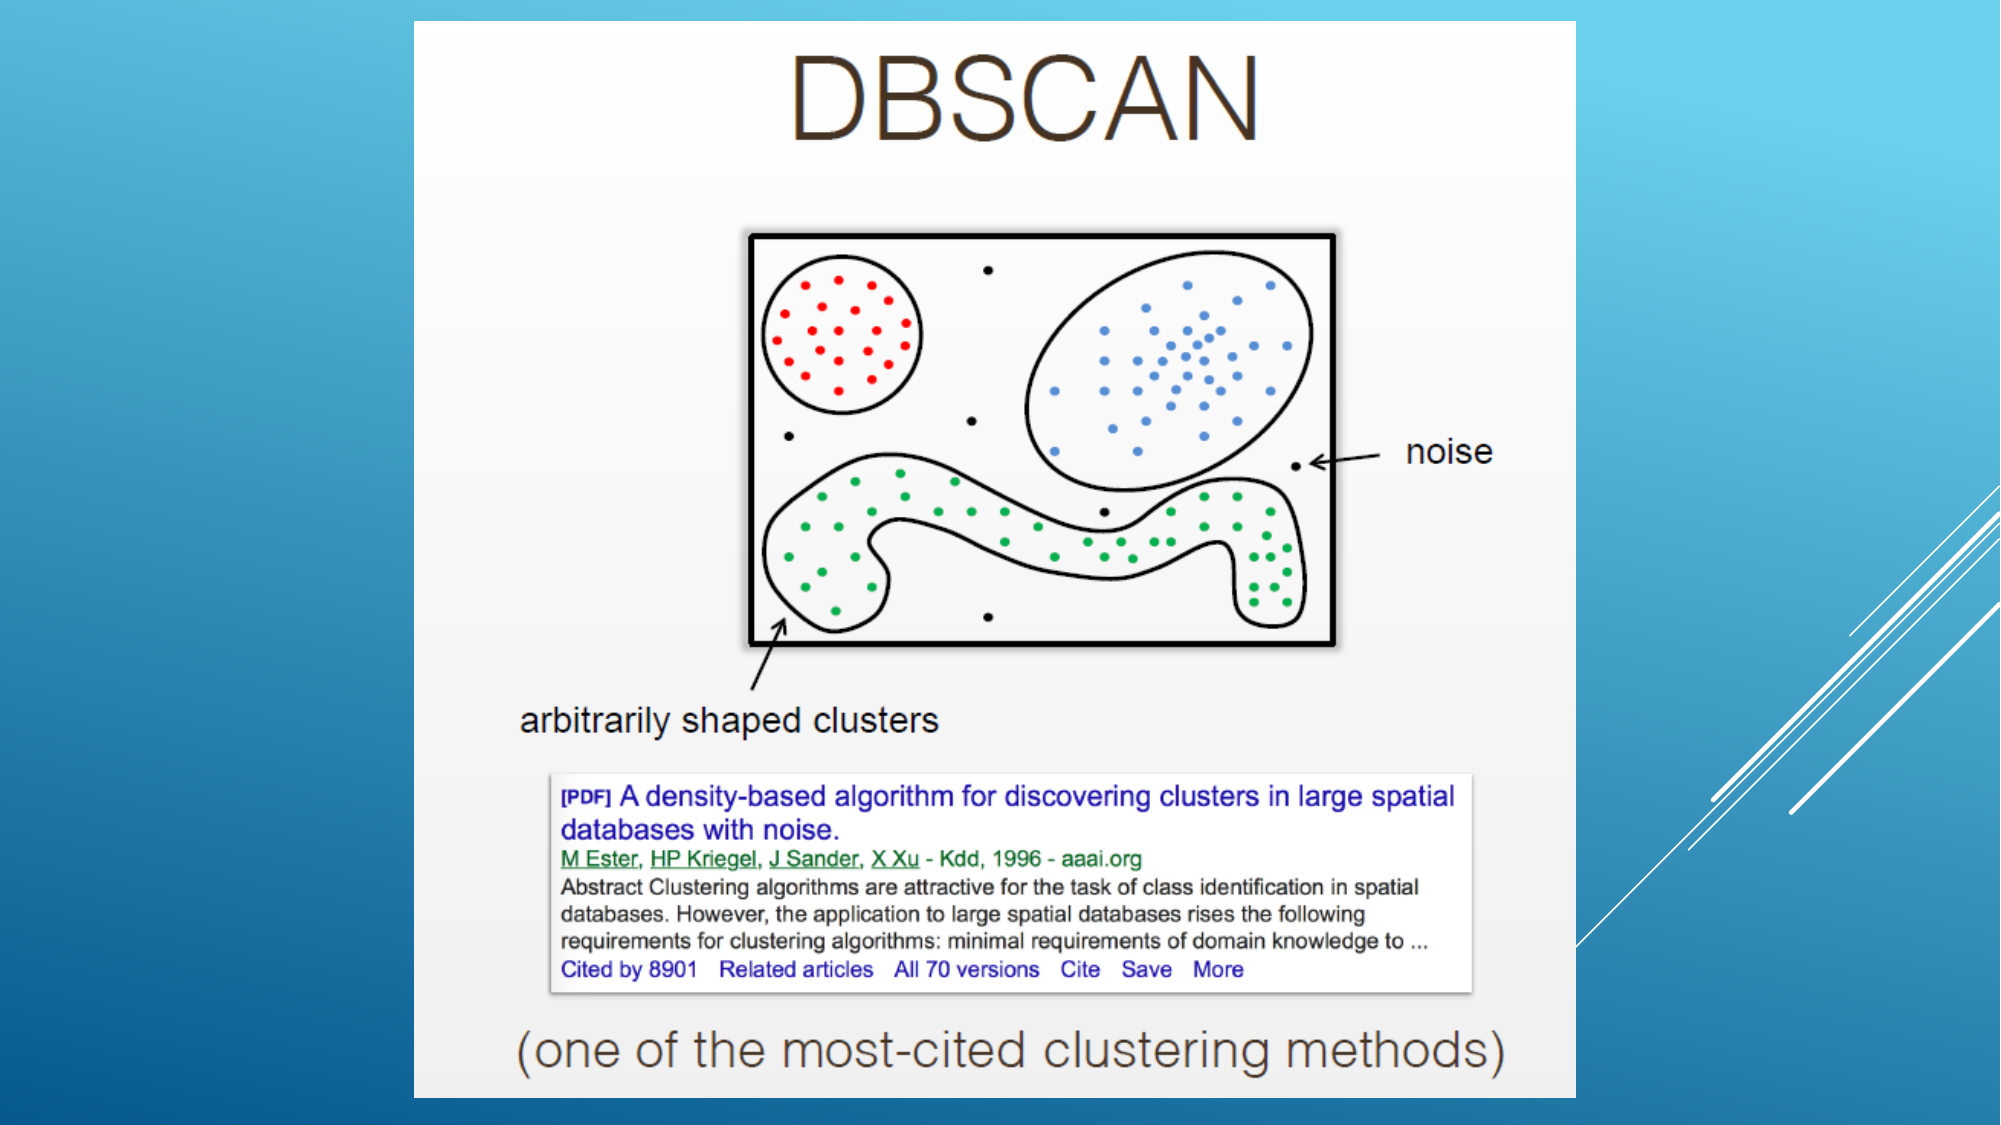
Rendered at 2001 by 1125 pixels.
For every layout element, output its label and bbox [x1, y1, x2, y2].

picture [414, 21, 1576, 1098]
